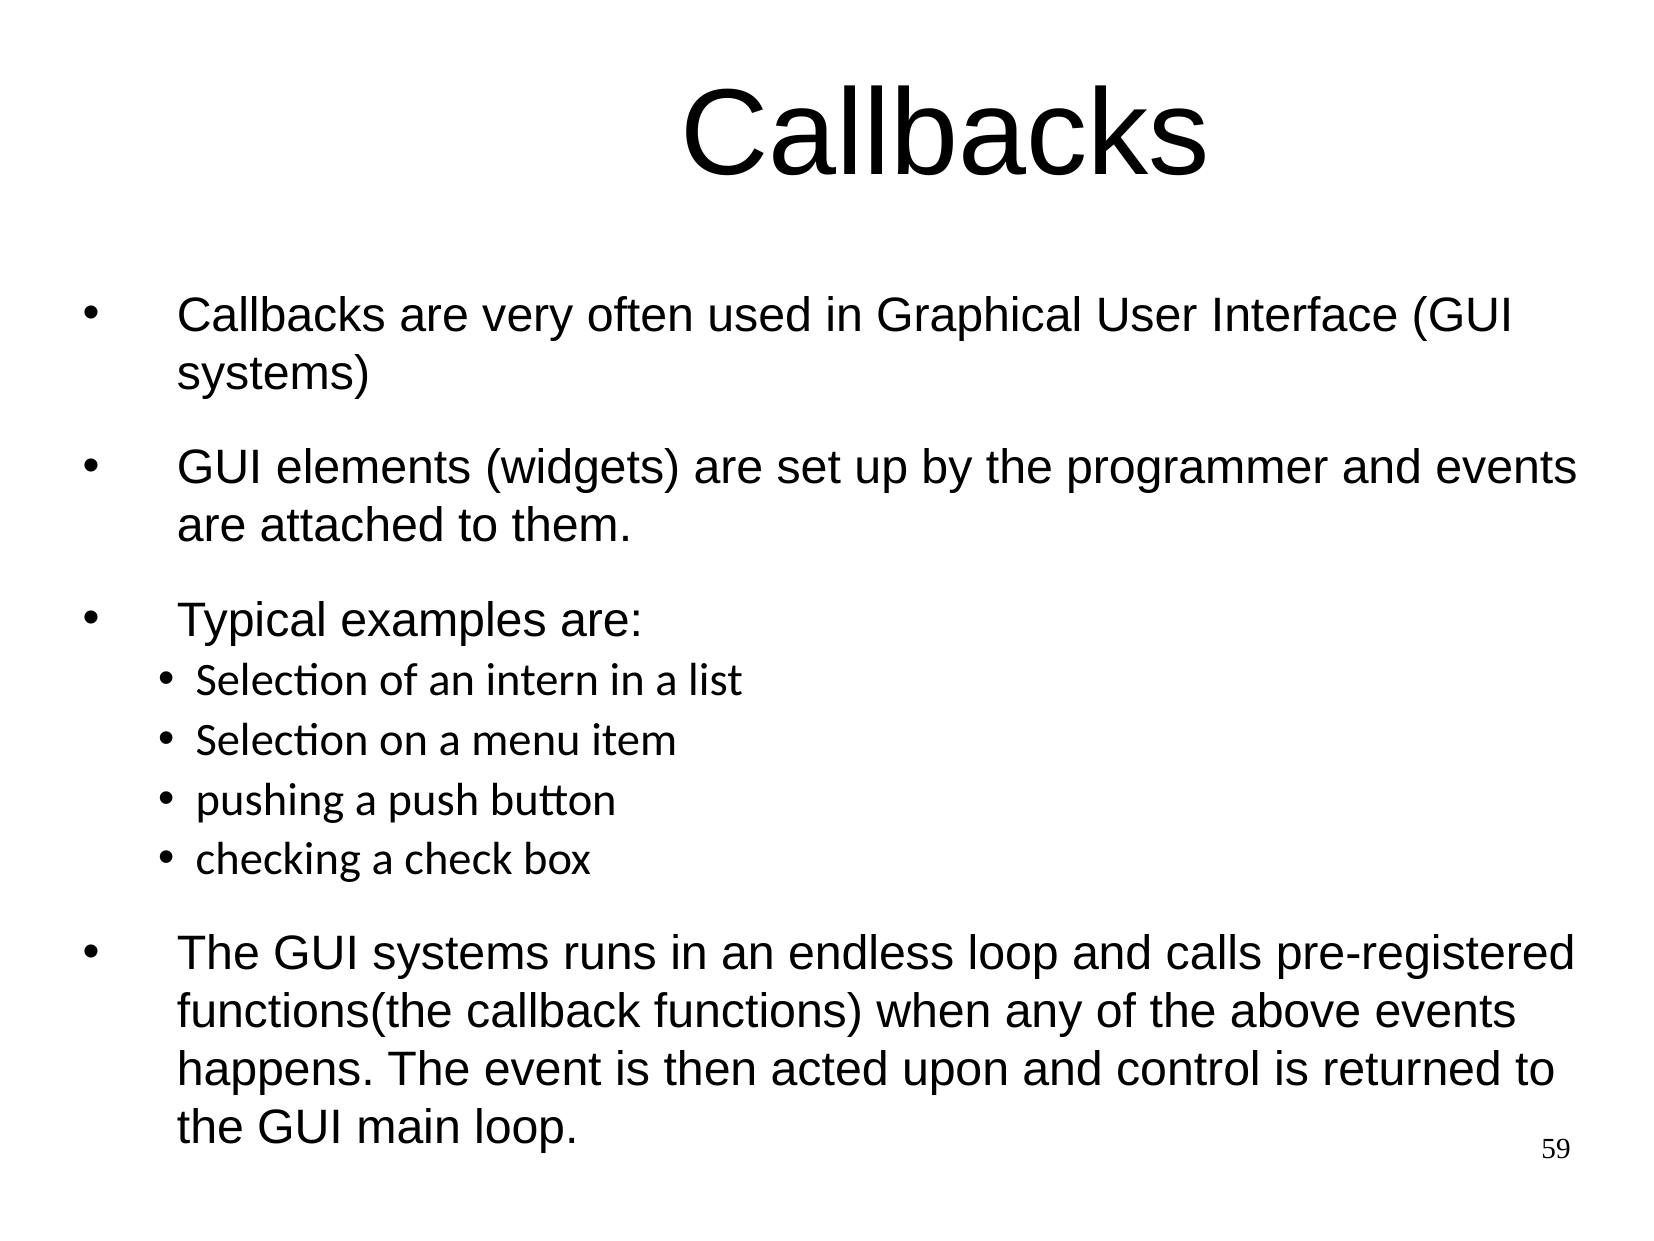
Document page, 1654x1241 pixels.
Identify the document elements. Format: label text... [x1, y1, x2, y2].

title Callbacks [257, 49, 1634, 203]
list Callbacks are very often used in Graphical User Interface (GUI systems) GUI elements (widgets) are set up by the programmer and events are attached to them. Typical examples are: Selection of an intern in a list Selection on a menu item pushing a push button checking a check box The GUI systems runs in an endless loop and calls pre-registered functions(the callback functions) when any of the above events happens. The event is then acted upon and control is returned to the GUI main loop. [82, 282, 1617, 1156]
slide_number 59 [1185, 1129, 1571, 1216]
